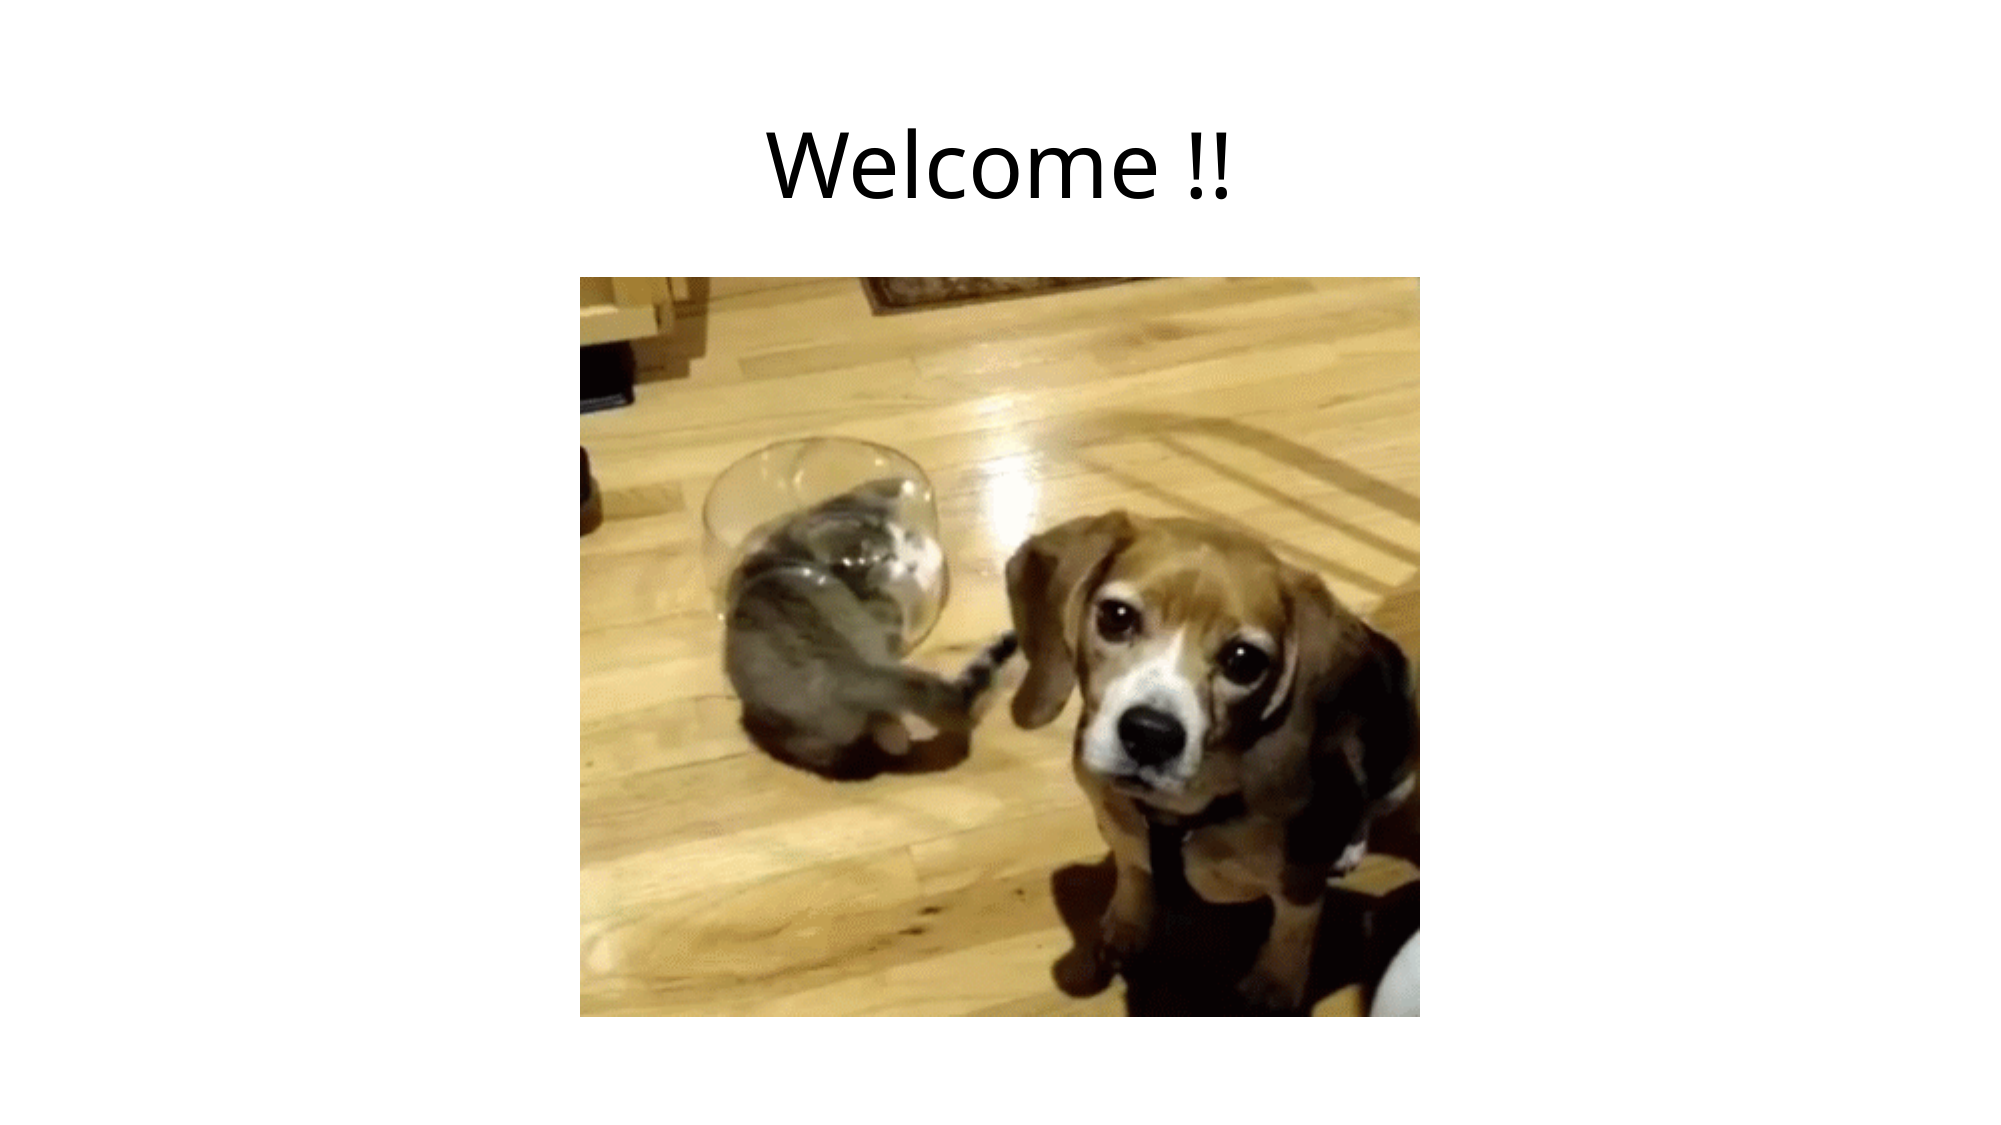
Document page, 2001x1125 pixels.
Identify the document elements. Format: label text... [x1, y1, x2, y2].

picture [580, 277, 1420, 1017]
title Welcome !! [137, 59, 1863, 278]
